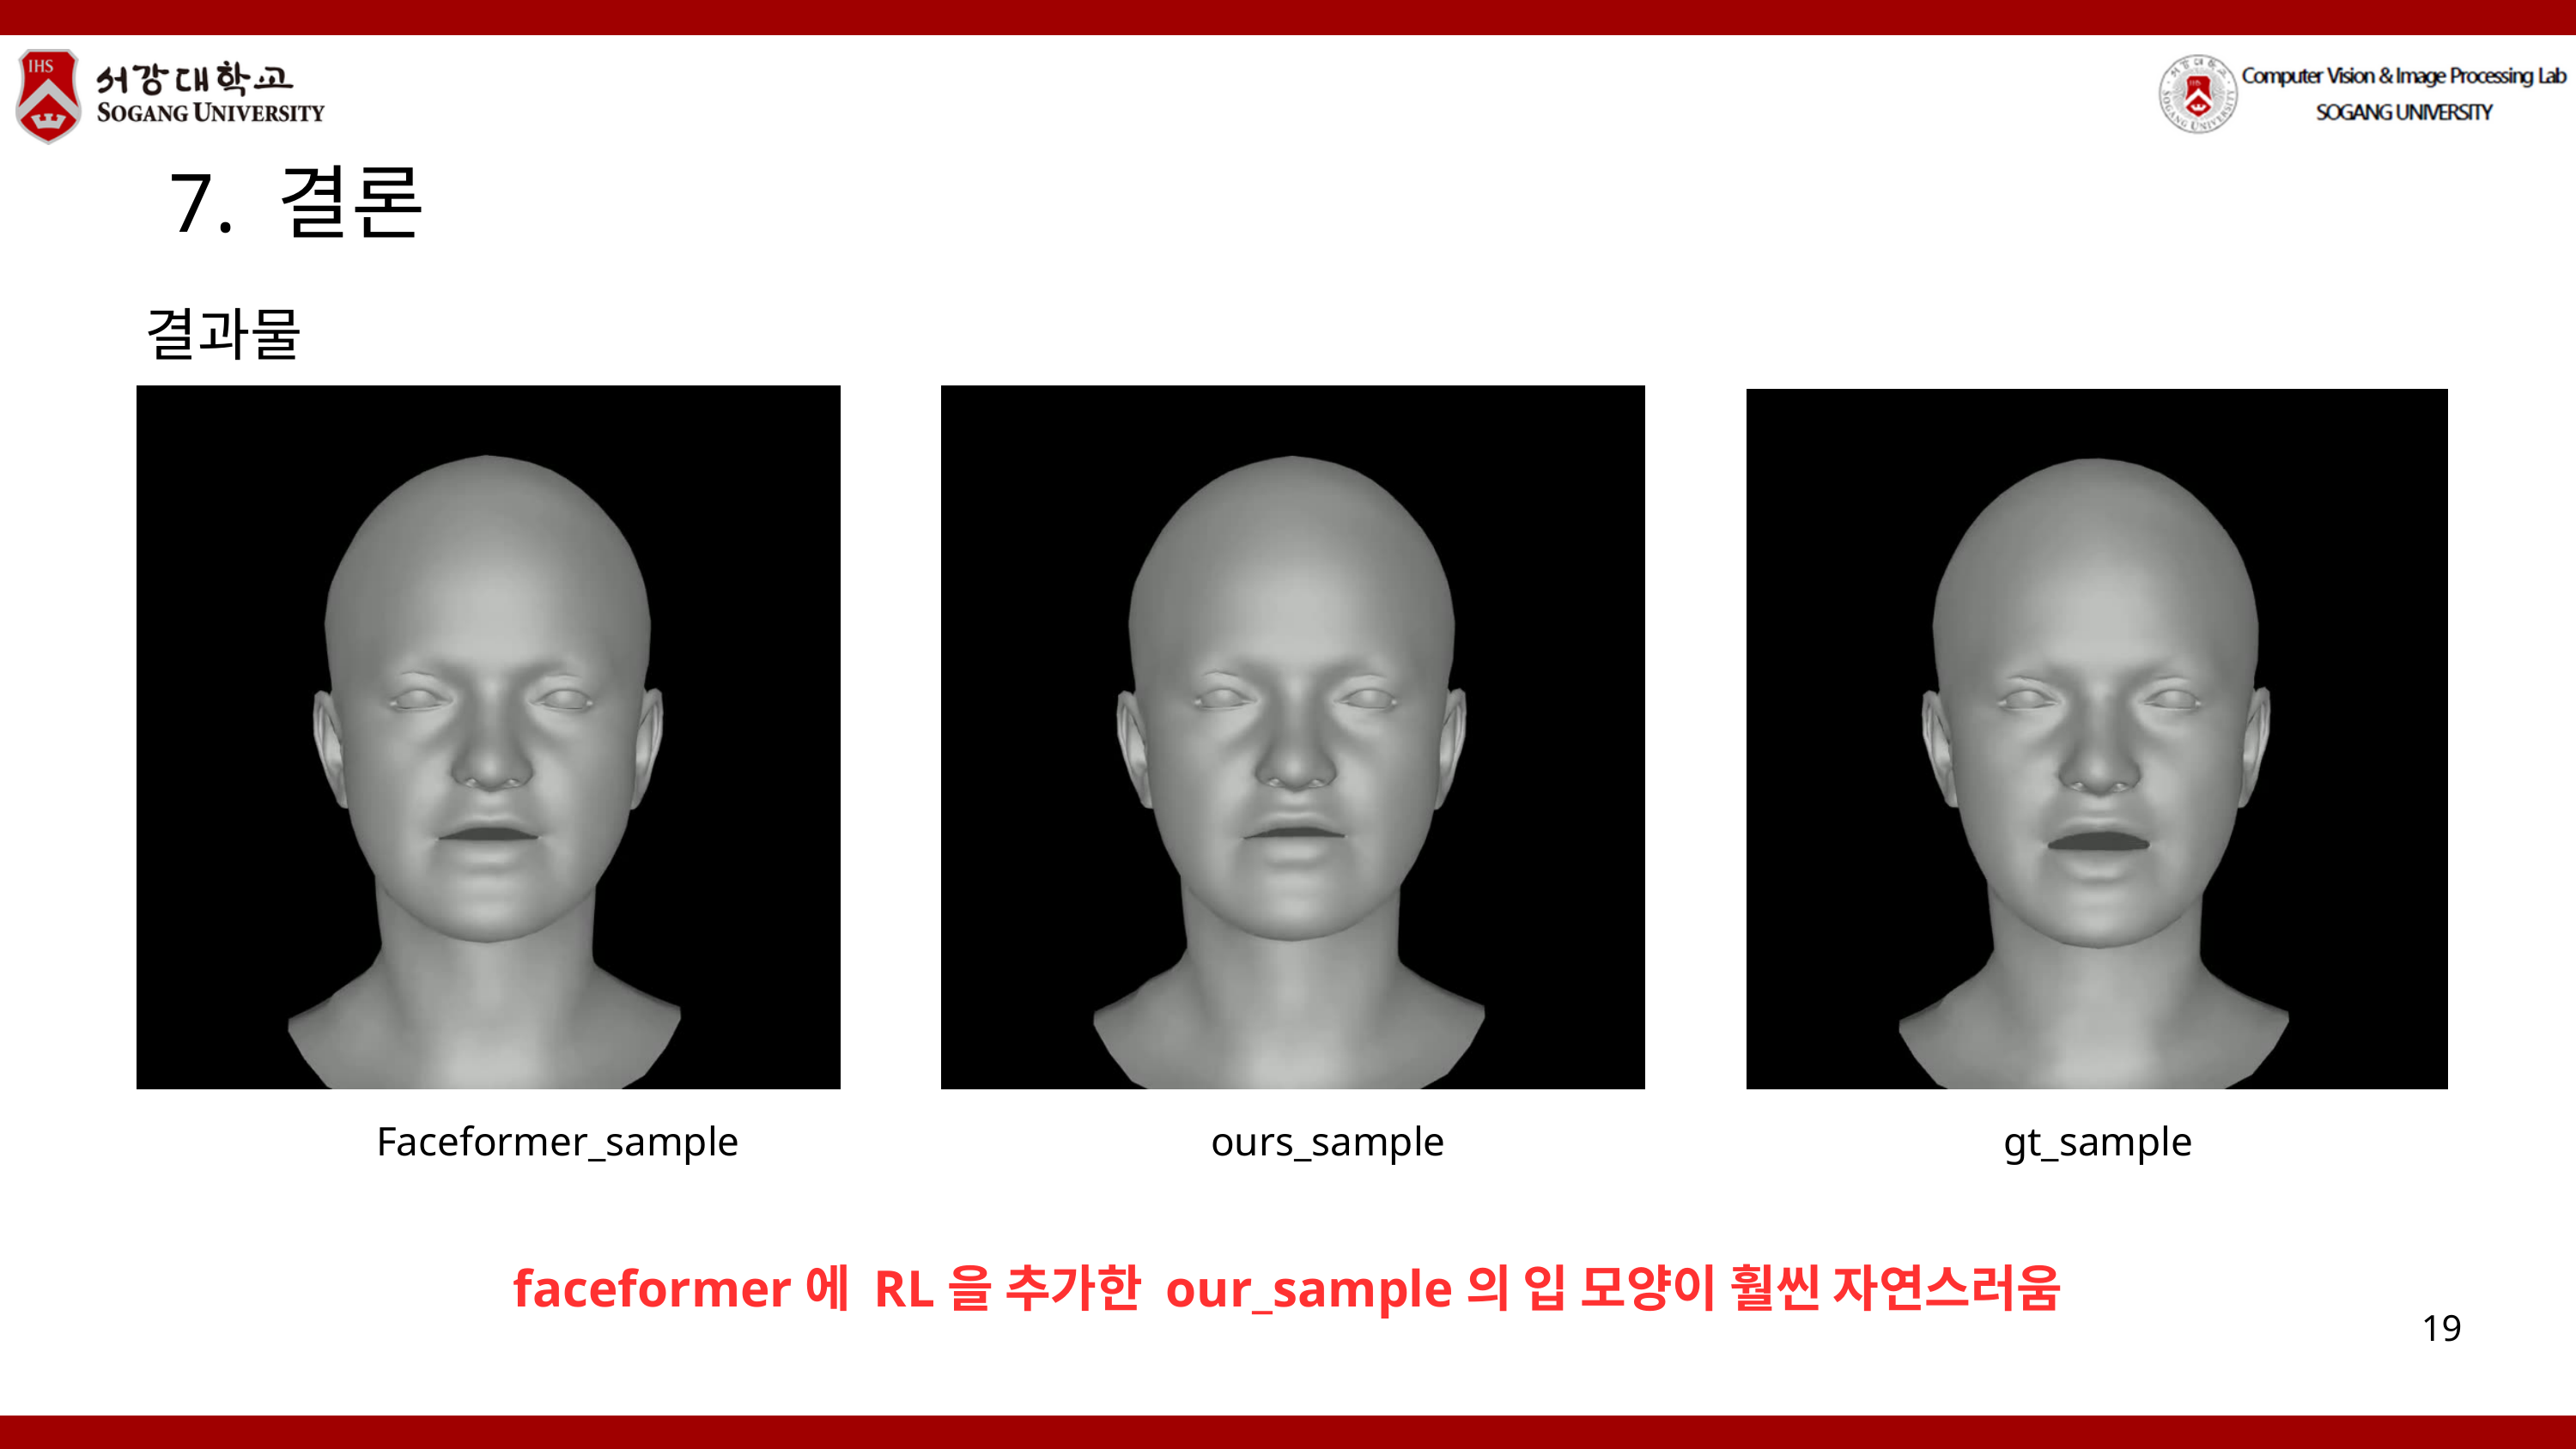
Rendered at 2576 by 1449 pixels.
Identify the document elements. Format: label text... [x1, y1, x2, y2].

text_box 19 [2421, 1298, 2463, 1349]
text_box 7. 결론 [100, 135, 1606, 248]
text_box [15, 49, 325, 145]
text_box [1746, 388, 2449, 1091]
text_box faceformer에 RL을 추가한 our_sample의 입 모양이 훨씬 자연스러움 [171, 1246, 2405, 1317]
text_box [0, 0, 2576, 36]
text_box Faceformer_sample [362, 1108, 754, 1164]
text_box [940, 385, 1647, 1091]
text_box [2136, 45, 2576, 147]
text_box ours_sample [1133, 1108, 1524, 1164]
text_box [0, 1415, 2576, 1449]
text_box gt_sample [1903, 1108, 2294, 1164]
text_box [135, 385, 841, 1091]
text_box 결과물 [144, 287, 1915, 367]
